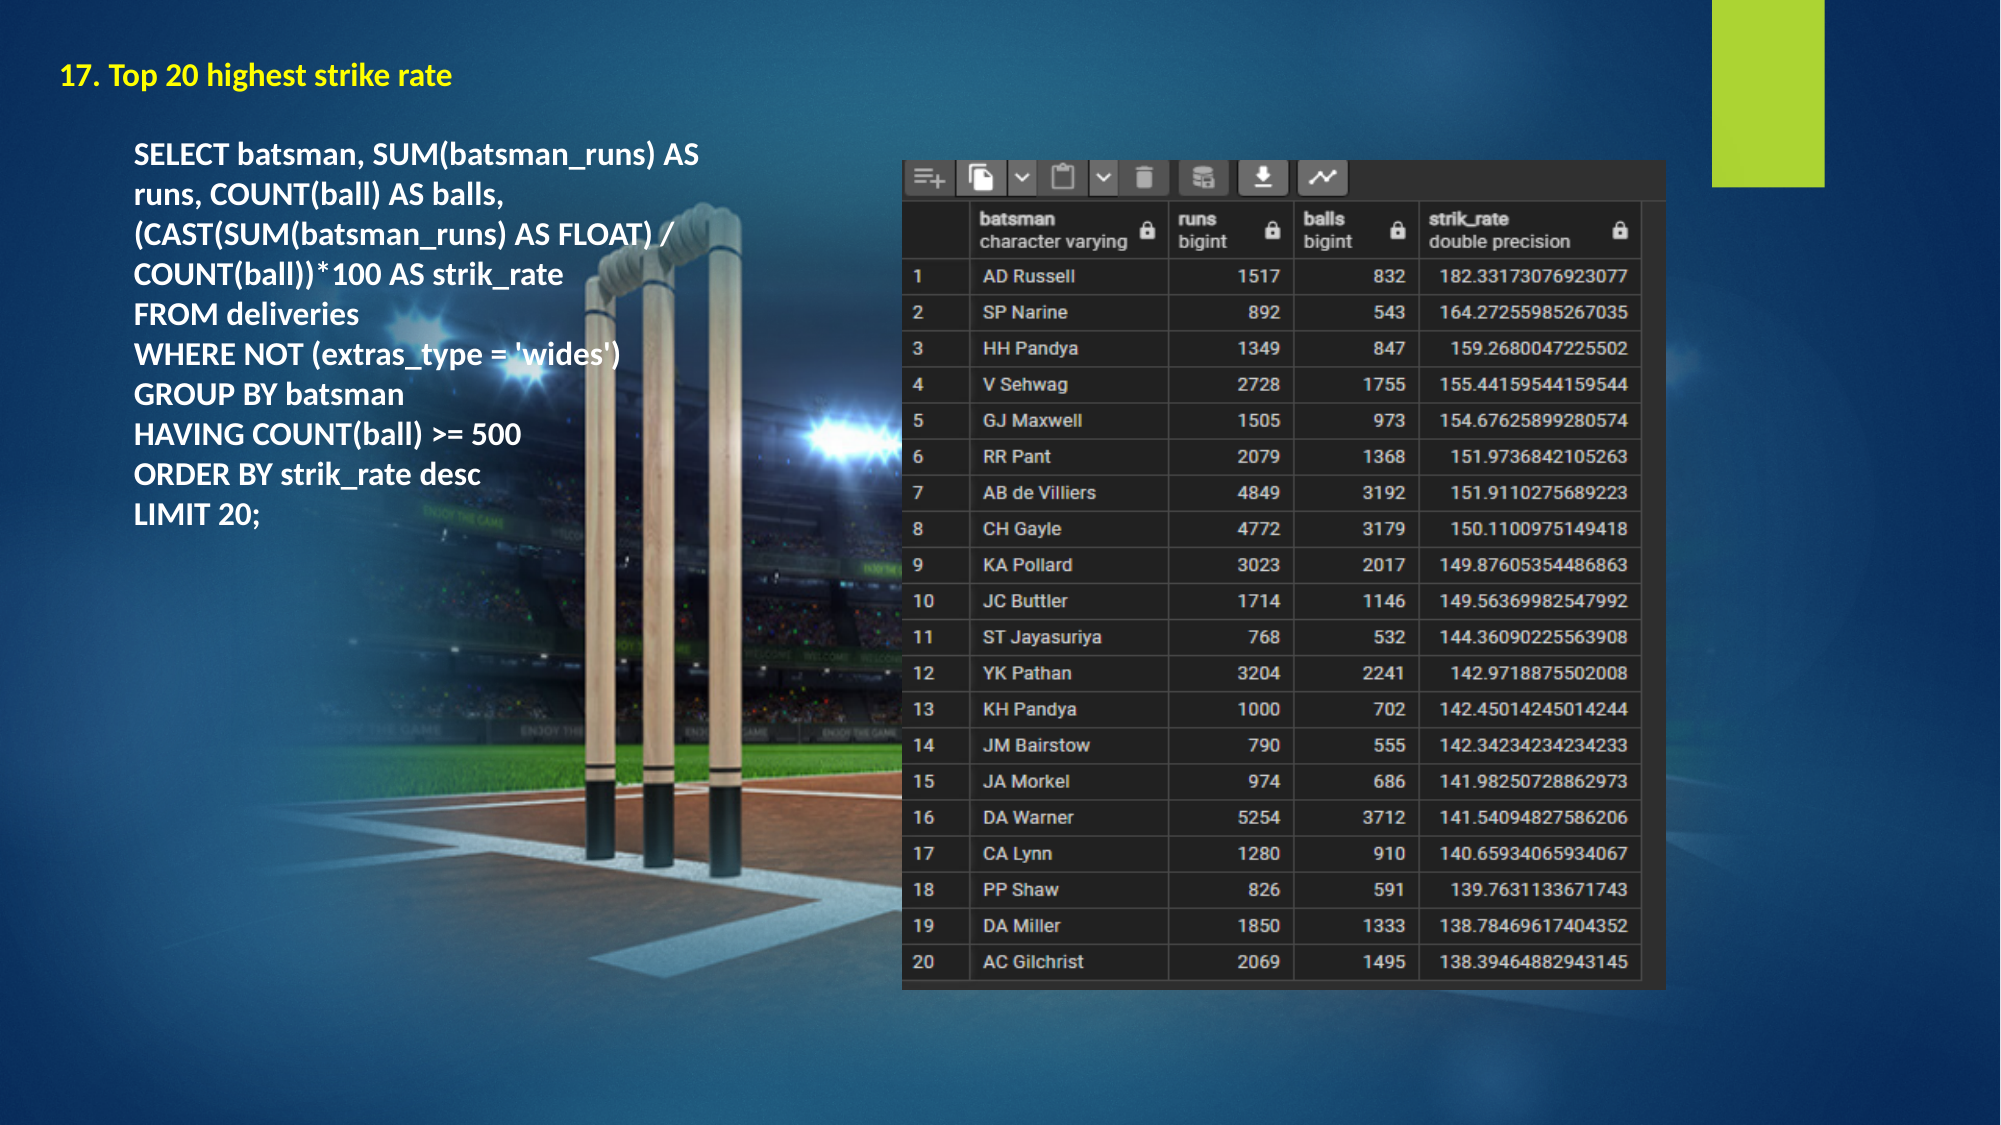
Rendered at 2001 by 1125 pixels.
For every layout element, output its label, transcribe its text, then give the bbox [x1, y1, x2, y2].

picture [0, 0, 1782, 1125]
text_box 17. Top 20 highest strike rate SELECT batsman, SUM(batsman_runs) AS runs, COUNT(ball) AS balls, (CAST(SUM(batsman_runs) AS FLOAT) / COUNT(ball))*100 AS strik_rate FROM deliveries WHERE NOT (extras_type = 'wides') GROUP BY batsman HAVING COUNT(ball) >= 500 ORDER BY strik_rate desc LIMIT 20; [44, 45, 218, 570]
